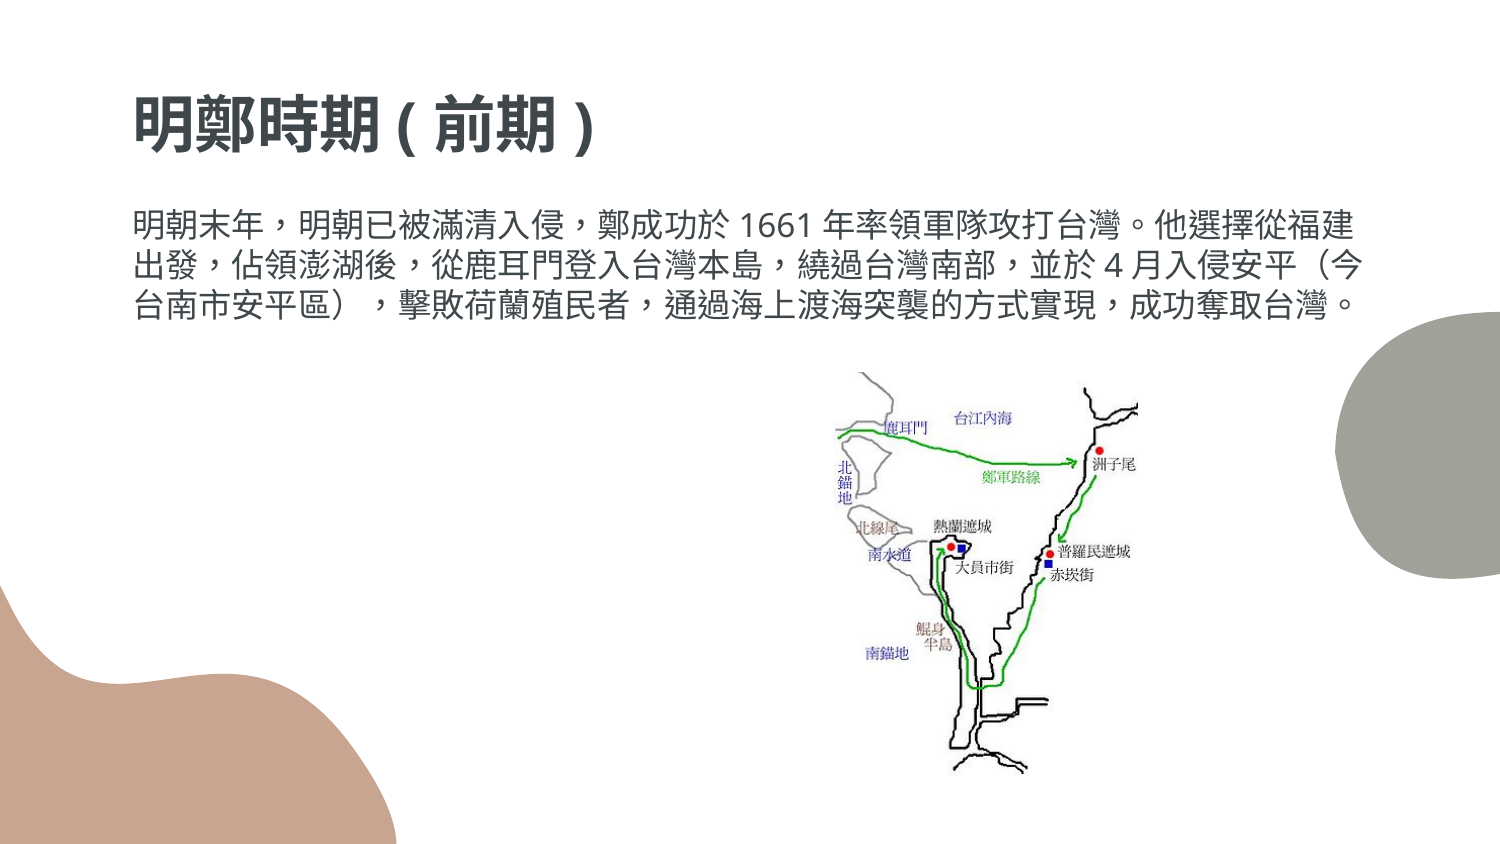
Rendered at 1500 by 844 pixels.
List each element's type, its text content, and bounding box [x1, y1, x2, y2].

list 明朝末年，明朝已被滿清入侵，鄭成功於1661年率領軍隊攻打台灣。他選擇從福建出發，佔領澎湖後，從鹿耳門登入台灣本島，繞過台灣南部，並於4月入侵安平（今台南市安平區），擊敗荷蘭殖民者，通過海上渡海突襲的方式實現，成功奪取台灣。 [116, 189, 1383, 750]
title 明鄭時期(前期) [116, 85, 1383, 175]
picture [834, 371, 1138, 776]
